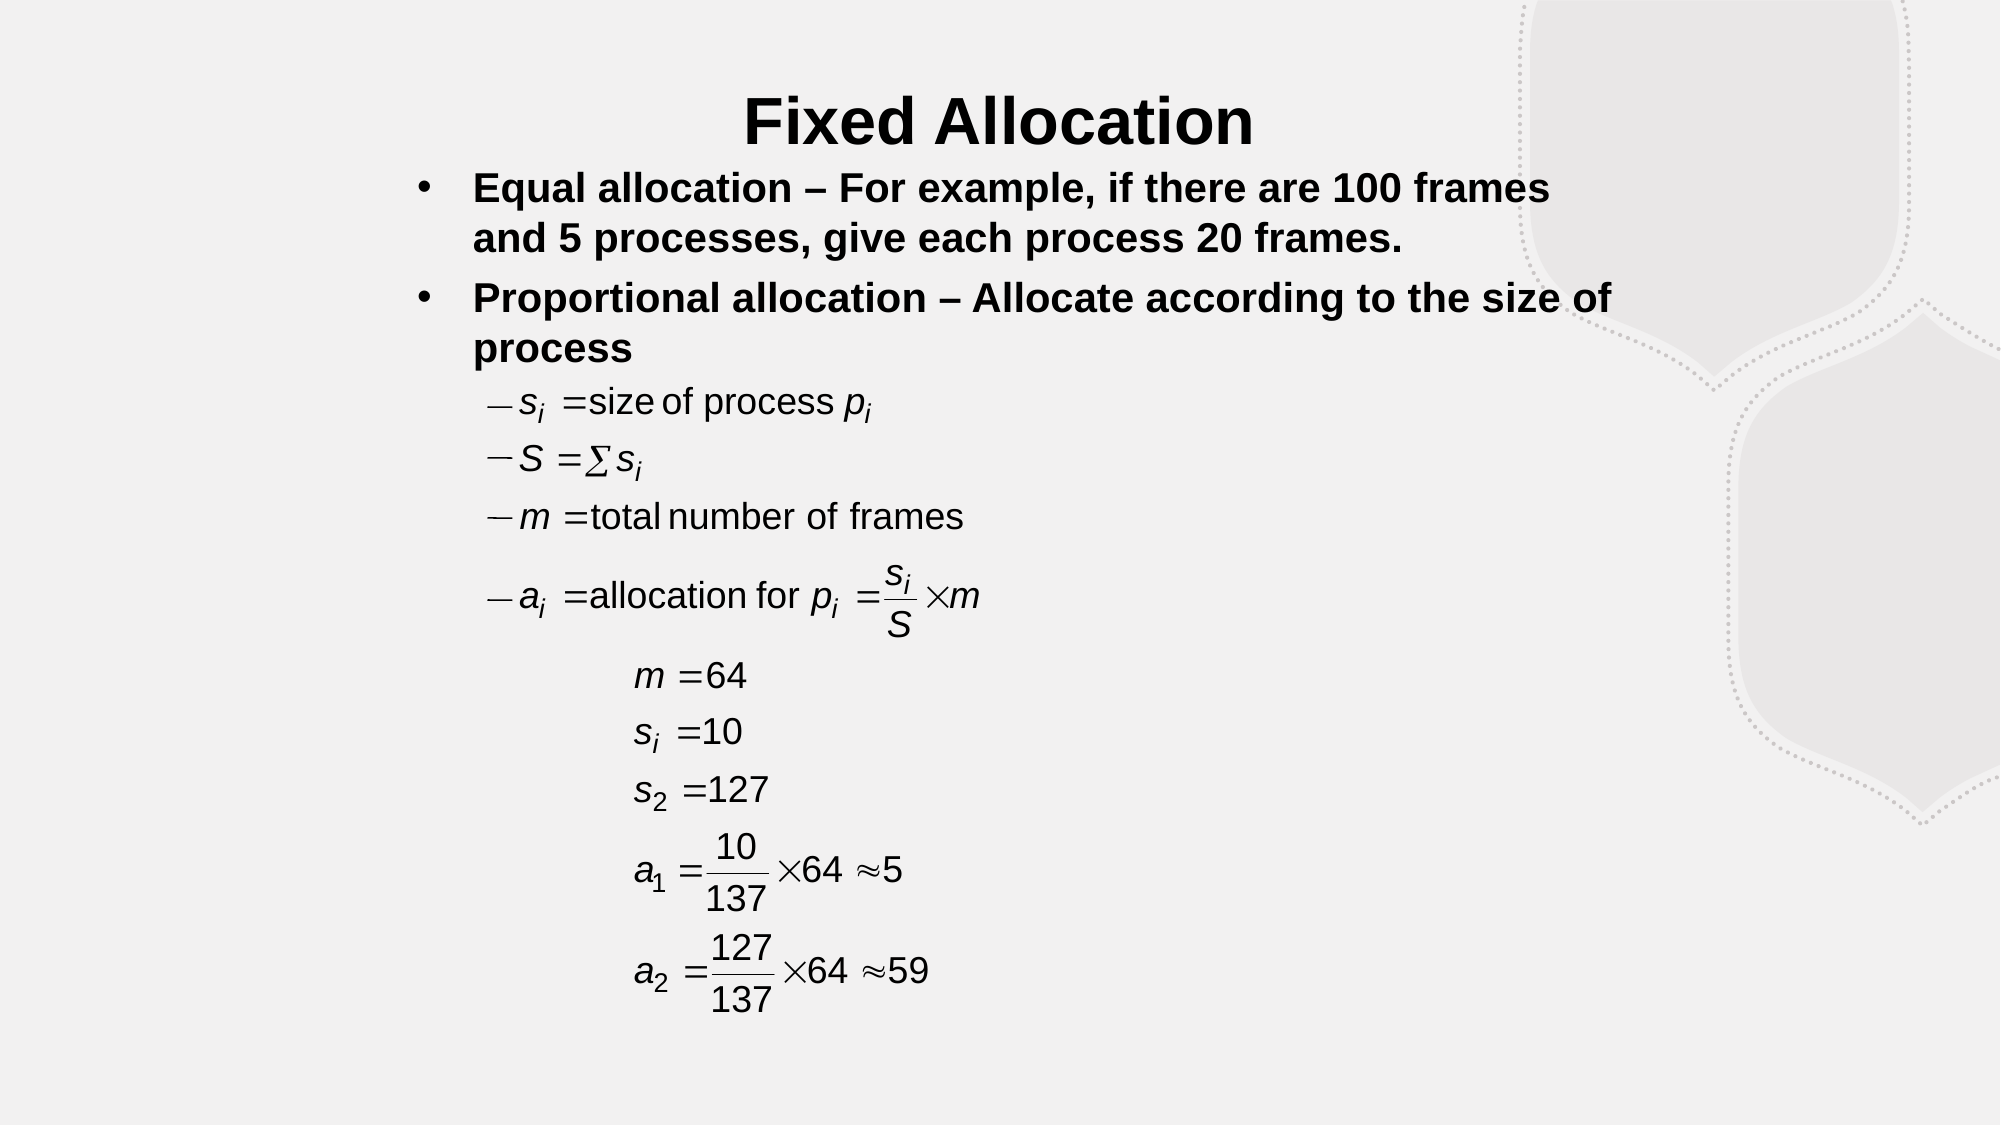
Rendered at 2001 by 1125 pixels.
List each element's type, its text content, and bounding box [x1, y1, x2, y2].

text_box Equal allocation – For example, if there are 100 frames and 5 processes, give each process 20 frames. Proportional allocation – Allocate according to the size of process [402, 153, 1642, 784]
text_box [631, 656, 934, 1019]
text_box Fixed Allocation [362, 24, 1638, 212]
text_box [516, 379, 986, 644]
